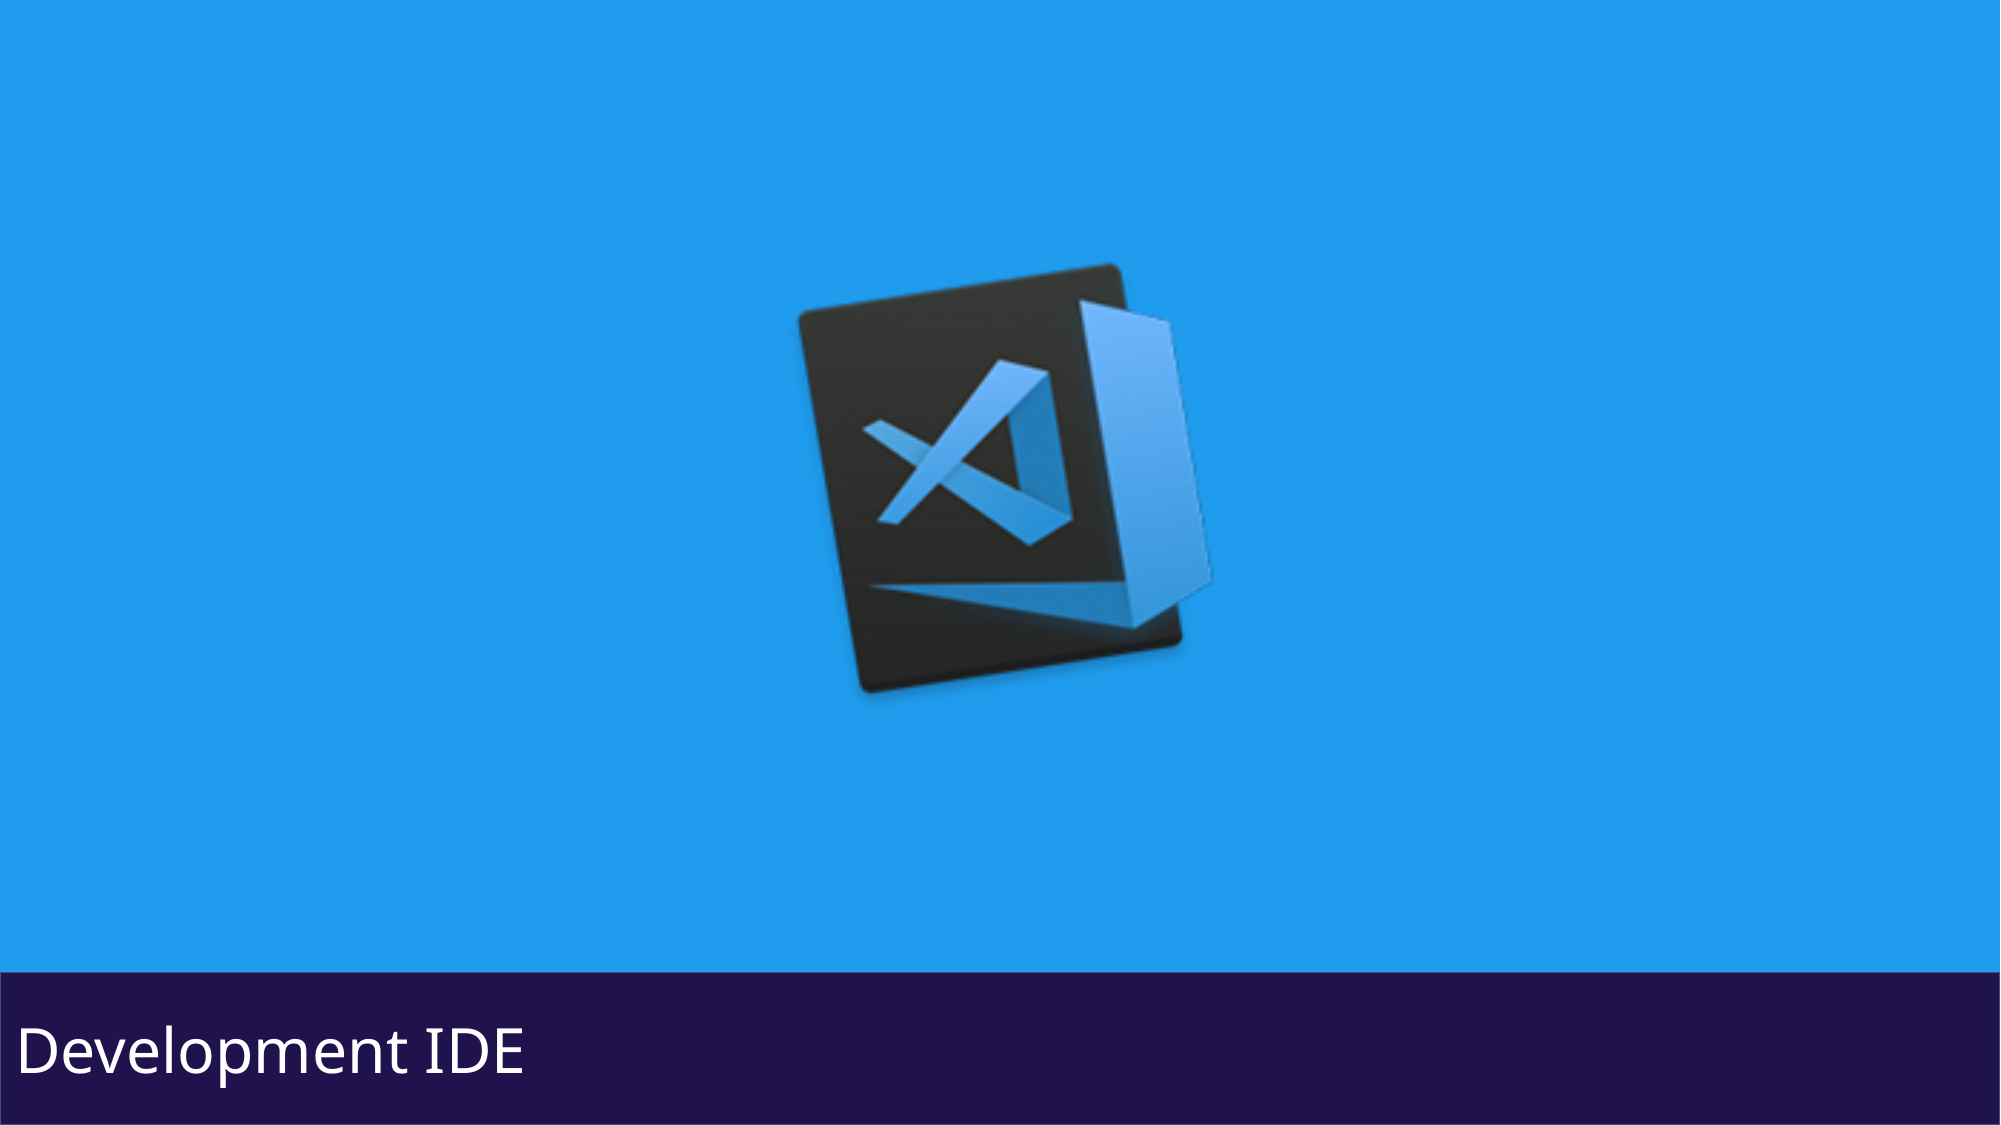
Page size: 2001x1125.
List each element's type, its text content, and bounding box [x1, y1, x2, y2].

picture [0, 0, 2000, 973]
text_box Development IDE [0, 983, 2000, 1125]
